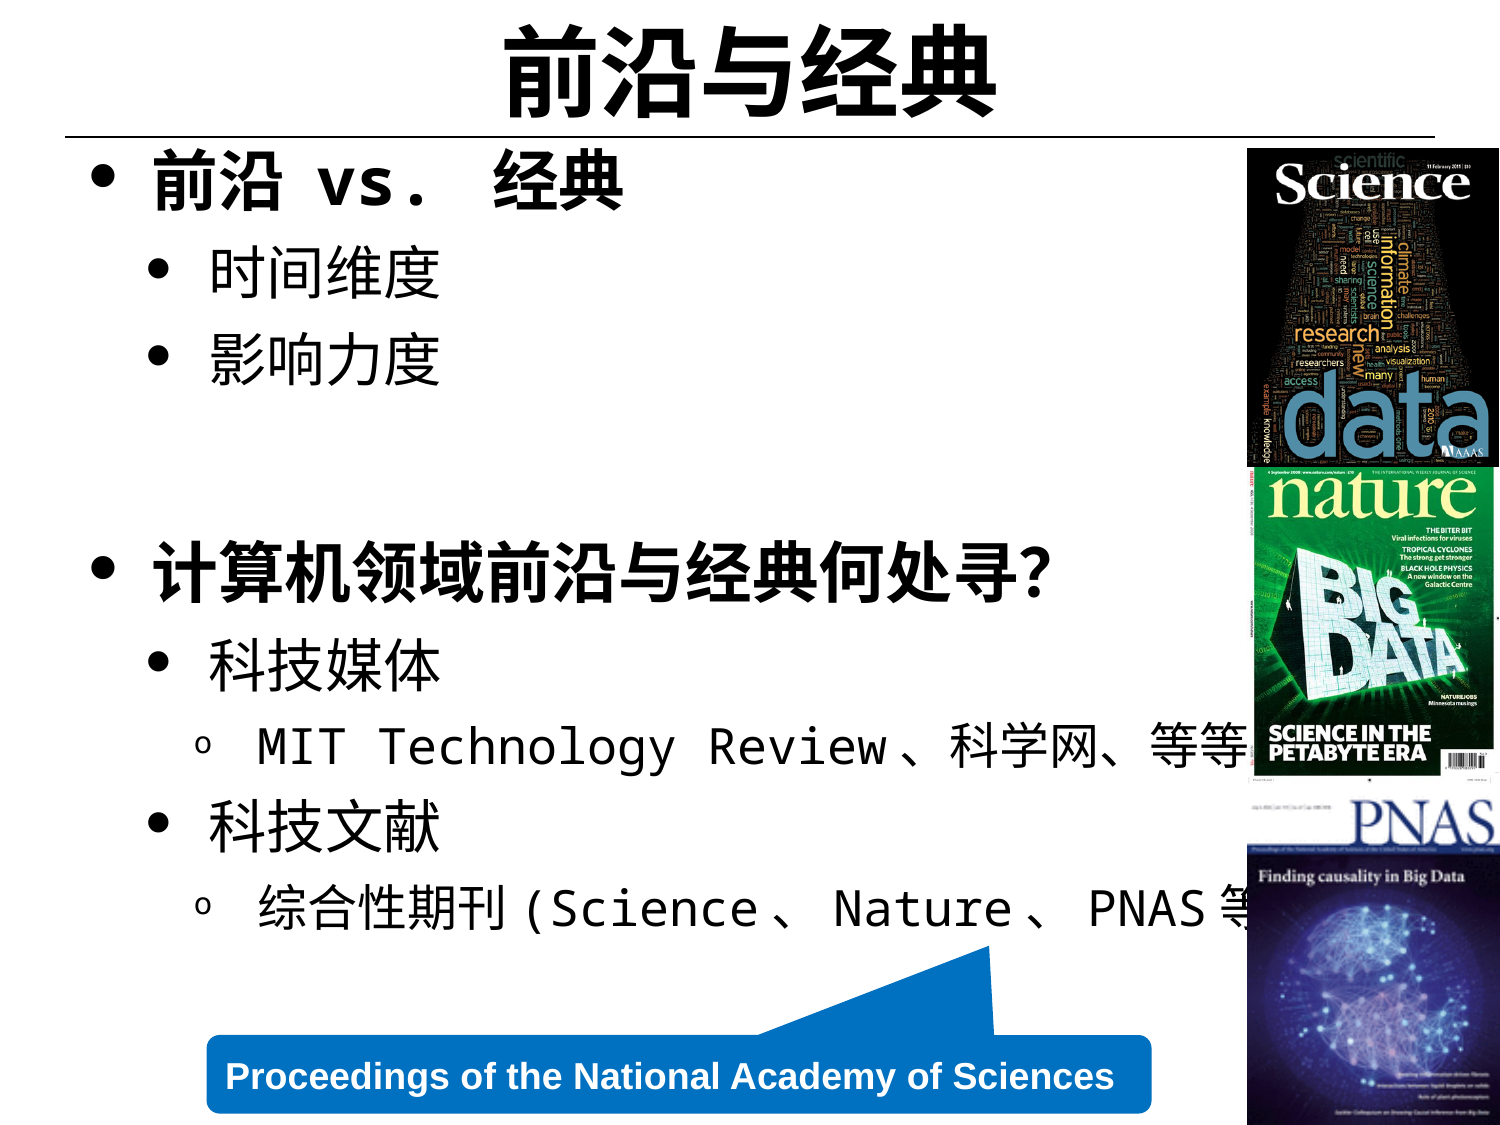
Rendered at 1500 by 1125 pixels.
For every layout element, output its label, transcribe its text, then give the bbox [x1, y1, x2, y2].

title 前沿与经典 [75, 20, 1425, 138]
list 前沿 vs. 经典 时间维度 影响力度 计算机领域前沿与经典何处寻？ 科技媒体 MIT Technology Review、科学网、等等 科技文献 综合性期刊(Science、Nature、PNAS等等) [73, 137, 1424, 539]
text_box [1246, 148, 1500, 1125]
text_box Proceedings of the National Academy of Sciences [206, 945, 1152, 1114]
